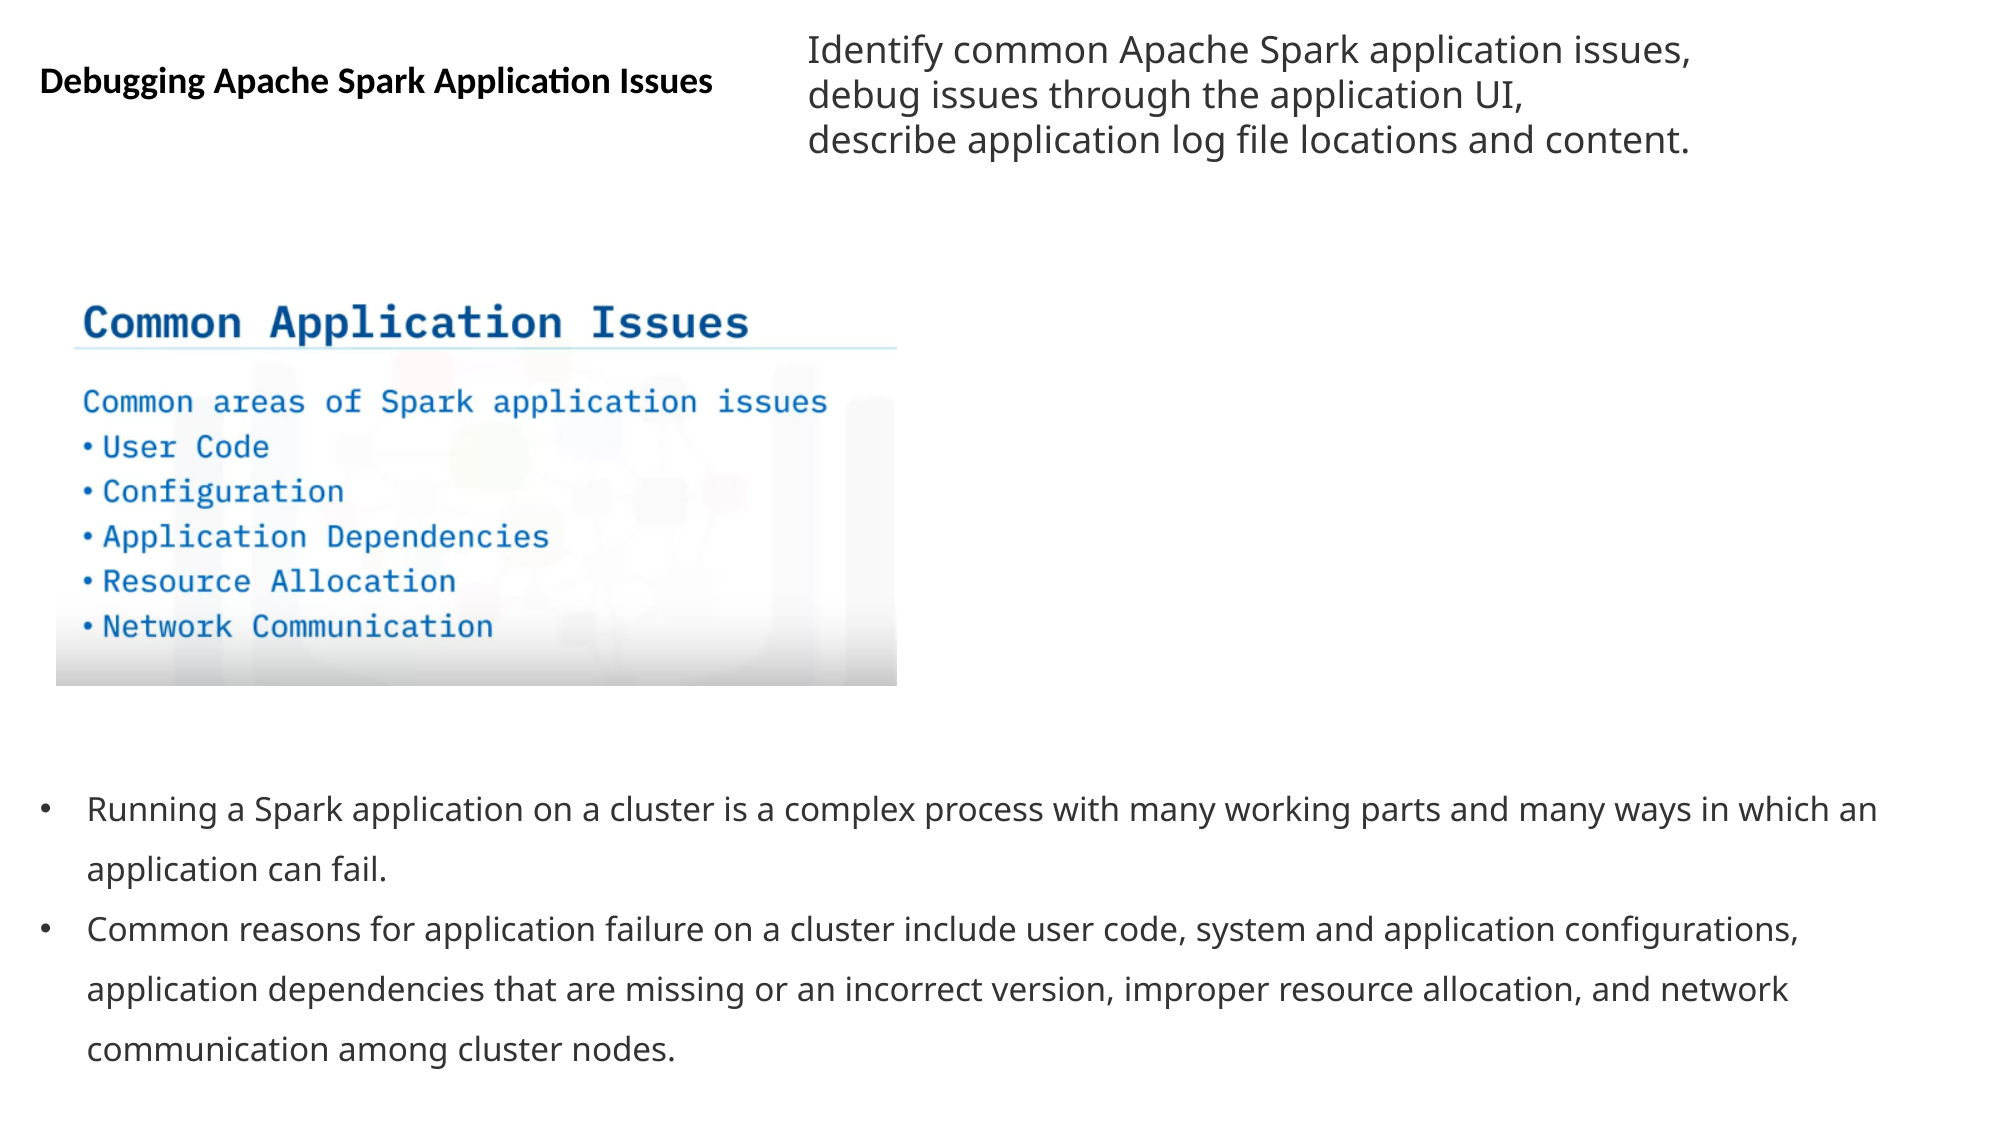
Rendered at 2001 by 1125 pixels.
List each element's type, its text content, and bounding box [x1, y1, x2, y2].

text_box Identify common Apache Spark application issues, debug issues through the application UI, describe application log file locations and content. [792, 18, 1793, 169]
text_box Running a Spark application on a cluster is a complex process with many working parts and many ways in which an application can fail. Common reasons for application failure on a cluster include user code, system and application configurations, application dependencies that are missing or an incorrect version, improper resource allocation, and network communication among cluster nodes. [24, 761, 1983, 1076]
text_box Debugging Apache Spark Application Issues [24, 48, 792, 108]
picture [56, 297, 897, 687]
